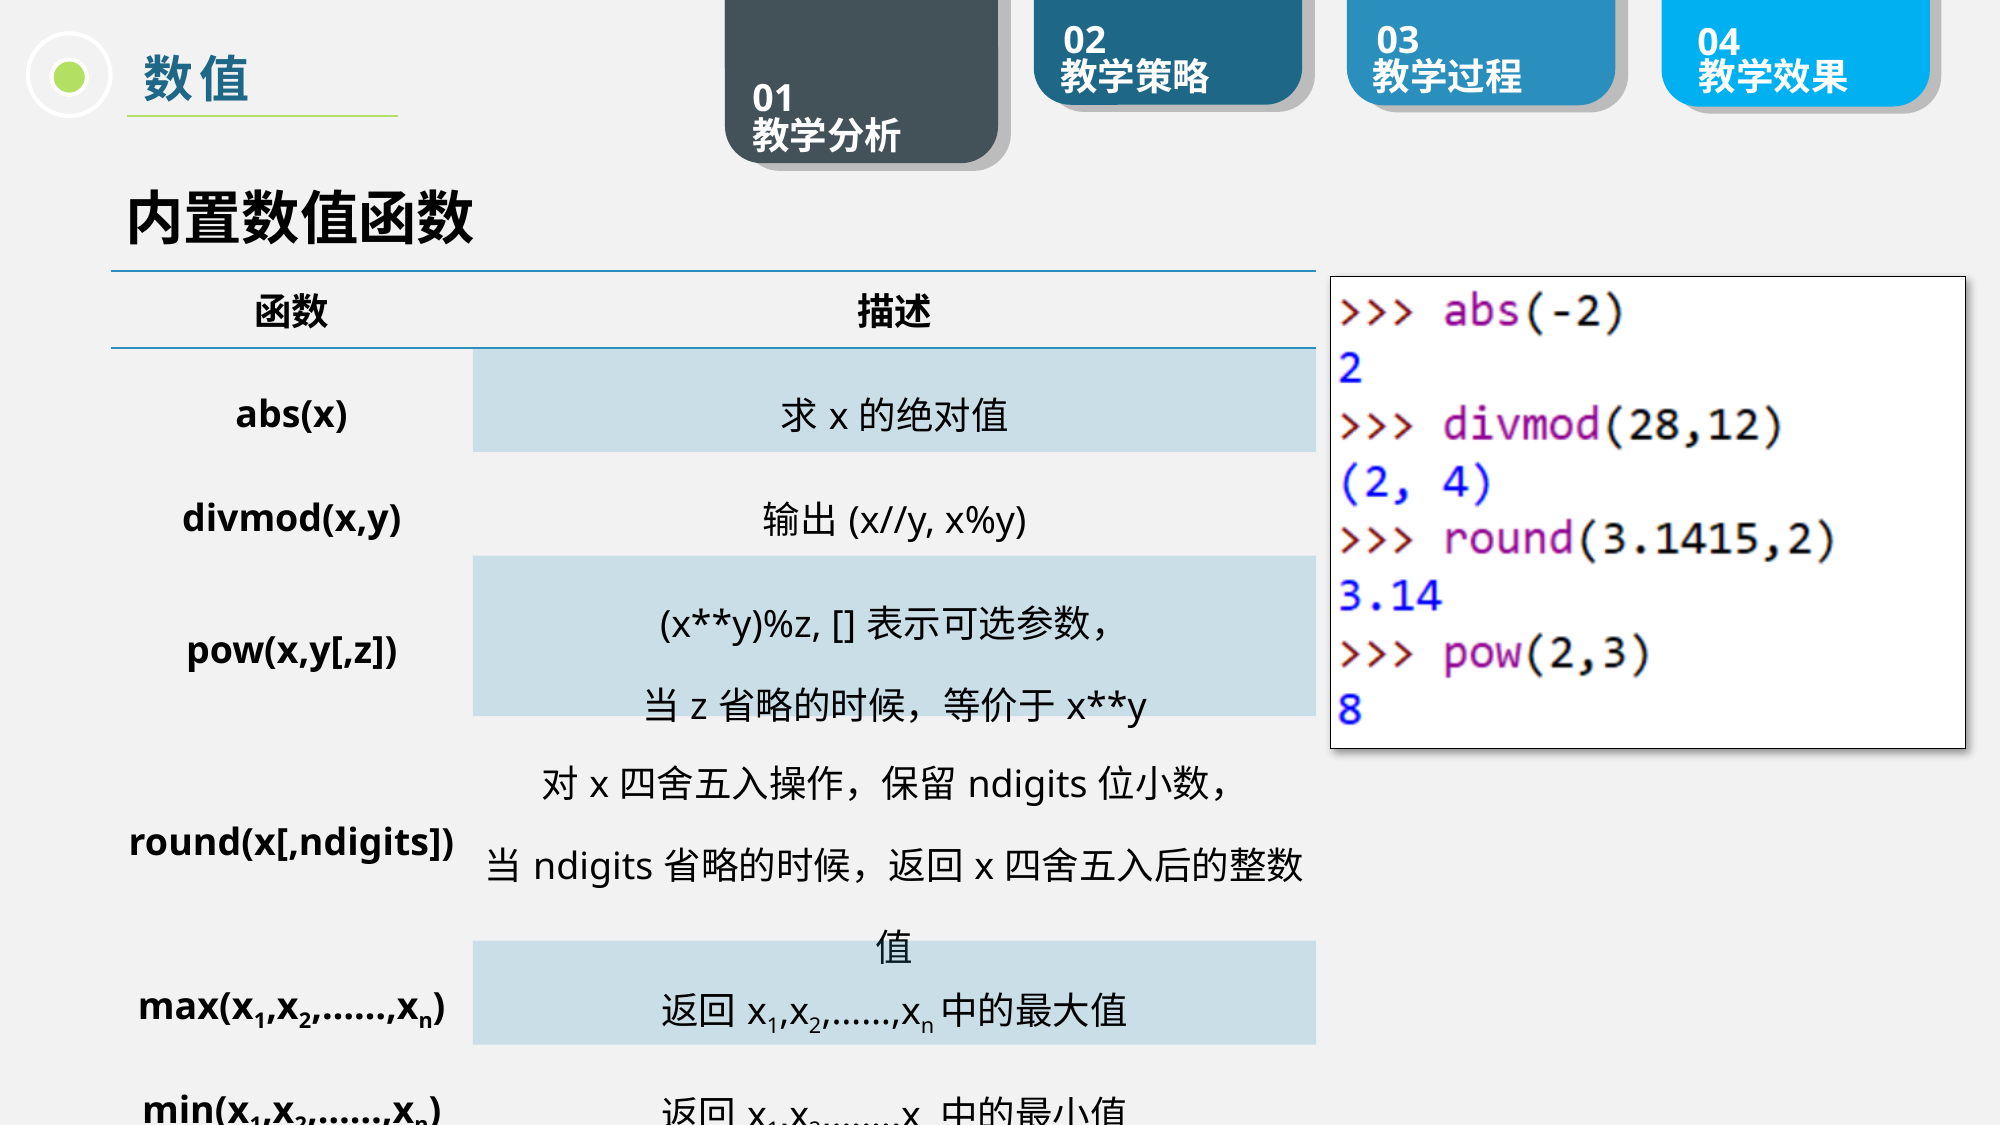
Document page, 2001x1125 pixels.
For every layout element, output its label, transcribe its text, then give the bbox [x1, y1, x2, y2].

table_cell 对x四舍五入操作，保留ndigits位小数， 当ndigits省略的时候，返回x四舍五入后的整数值 [473, 716, 1316, 941]
table_cell abs(x) [111, 349, 473, 452]
table_cell 返回x1,x2,……,xn中的最小值 [473, 1045, 1316, 1125]
table_cell (x**y)%z, []表示可选参数， 当z省略的时候，等价于x**y [473, 556, 1316, 716]
picture [1329, 275, 1966, 750]
table_cell round(x[,ndigits]) [111, 716, 473, 941]
table_header 描述 [473, 272, 1316, 347]
table_cell max(x1,x2,……,xn) [111, 941, 473, 1045]
table_cell divmod(x,y) [111, 452, 473, 556]
table_cell min(x1,x2,……,xn) [111, 1045, 473, 1125]
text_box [27, 33, 111, 117]
table_header 函数 [111, 272, 473, 347]
table_cell 输出(x//y, x%y) [473, 452, 1316, 556]
table_cell 返回x1,x2,……,xn中的最大值 [473, 941, 1316, 1045]
table_cell pow(x,y[,z]) [111, 556, 473, 716]
table_cell 求x的绝对值 [473, 349, 1316, 452]
text_box 数值 [128, 40, 1155, 115]
text_box 内置数值函数 [110, 139, 2000, 259]
